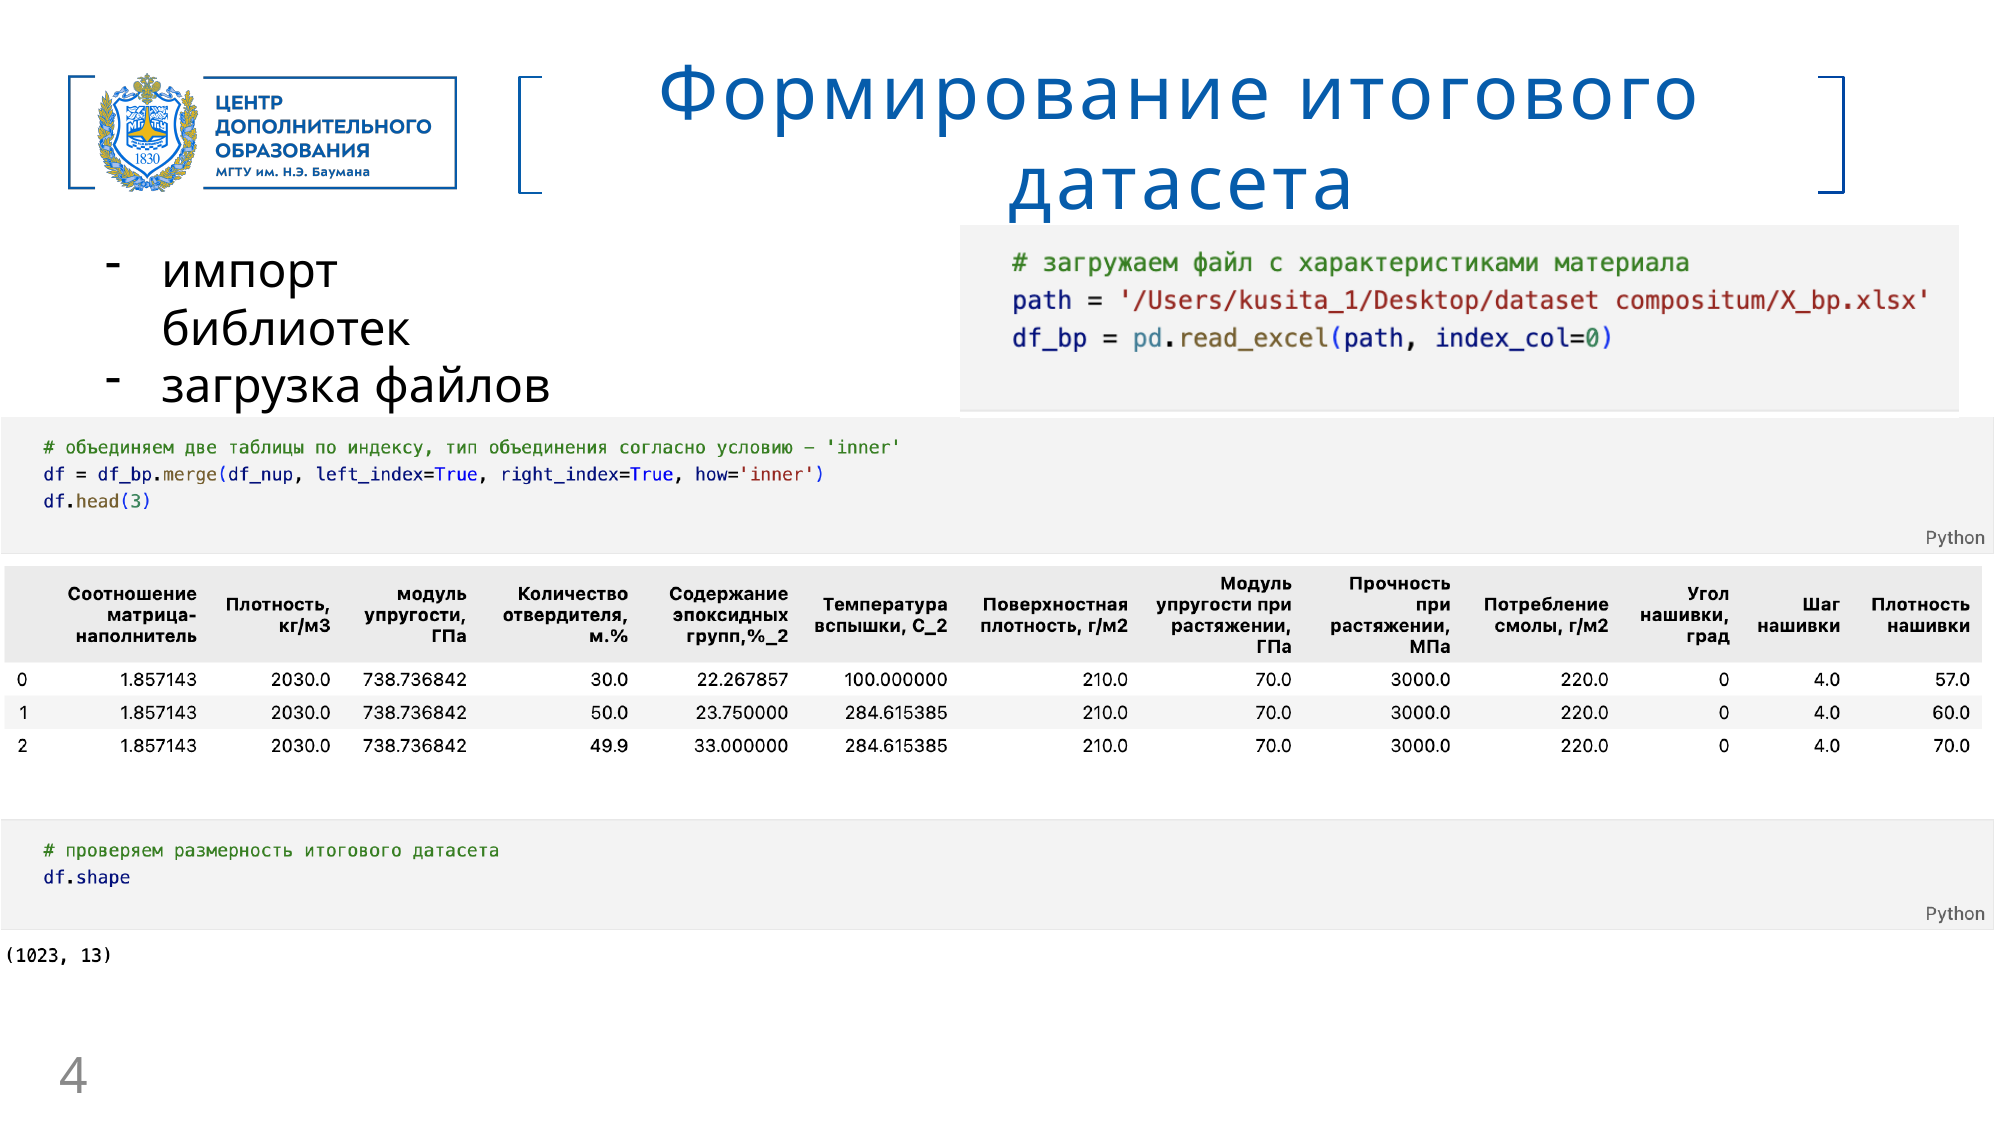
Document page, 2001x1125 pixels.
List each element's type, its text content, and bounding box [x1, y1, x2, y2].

picture [68, 73, 457, 192]
slide_number 4 [44, 1055, 139, 1101]
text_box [519, 76, 1845, 194]
text_box импорт библиотек загрузка файлов [90, 232, 616, 416]
picture [1, 225, 2000, 1003]
